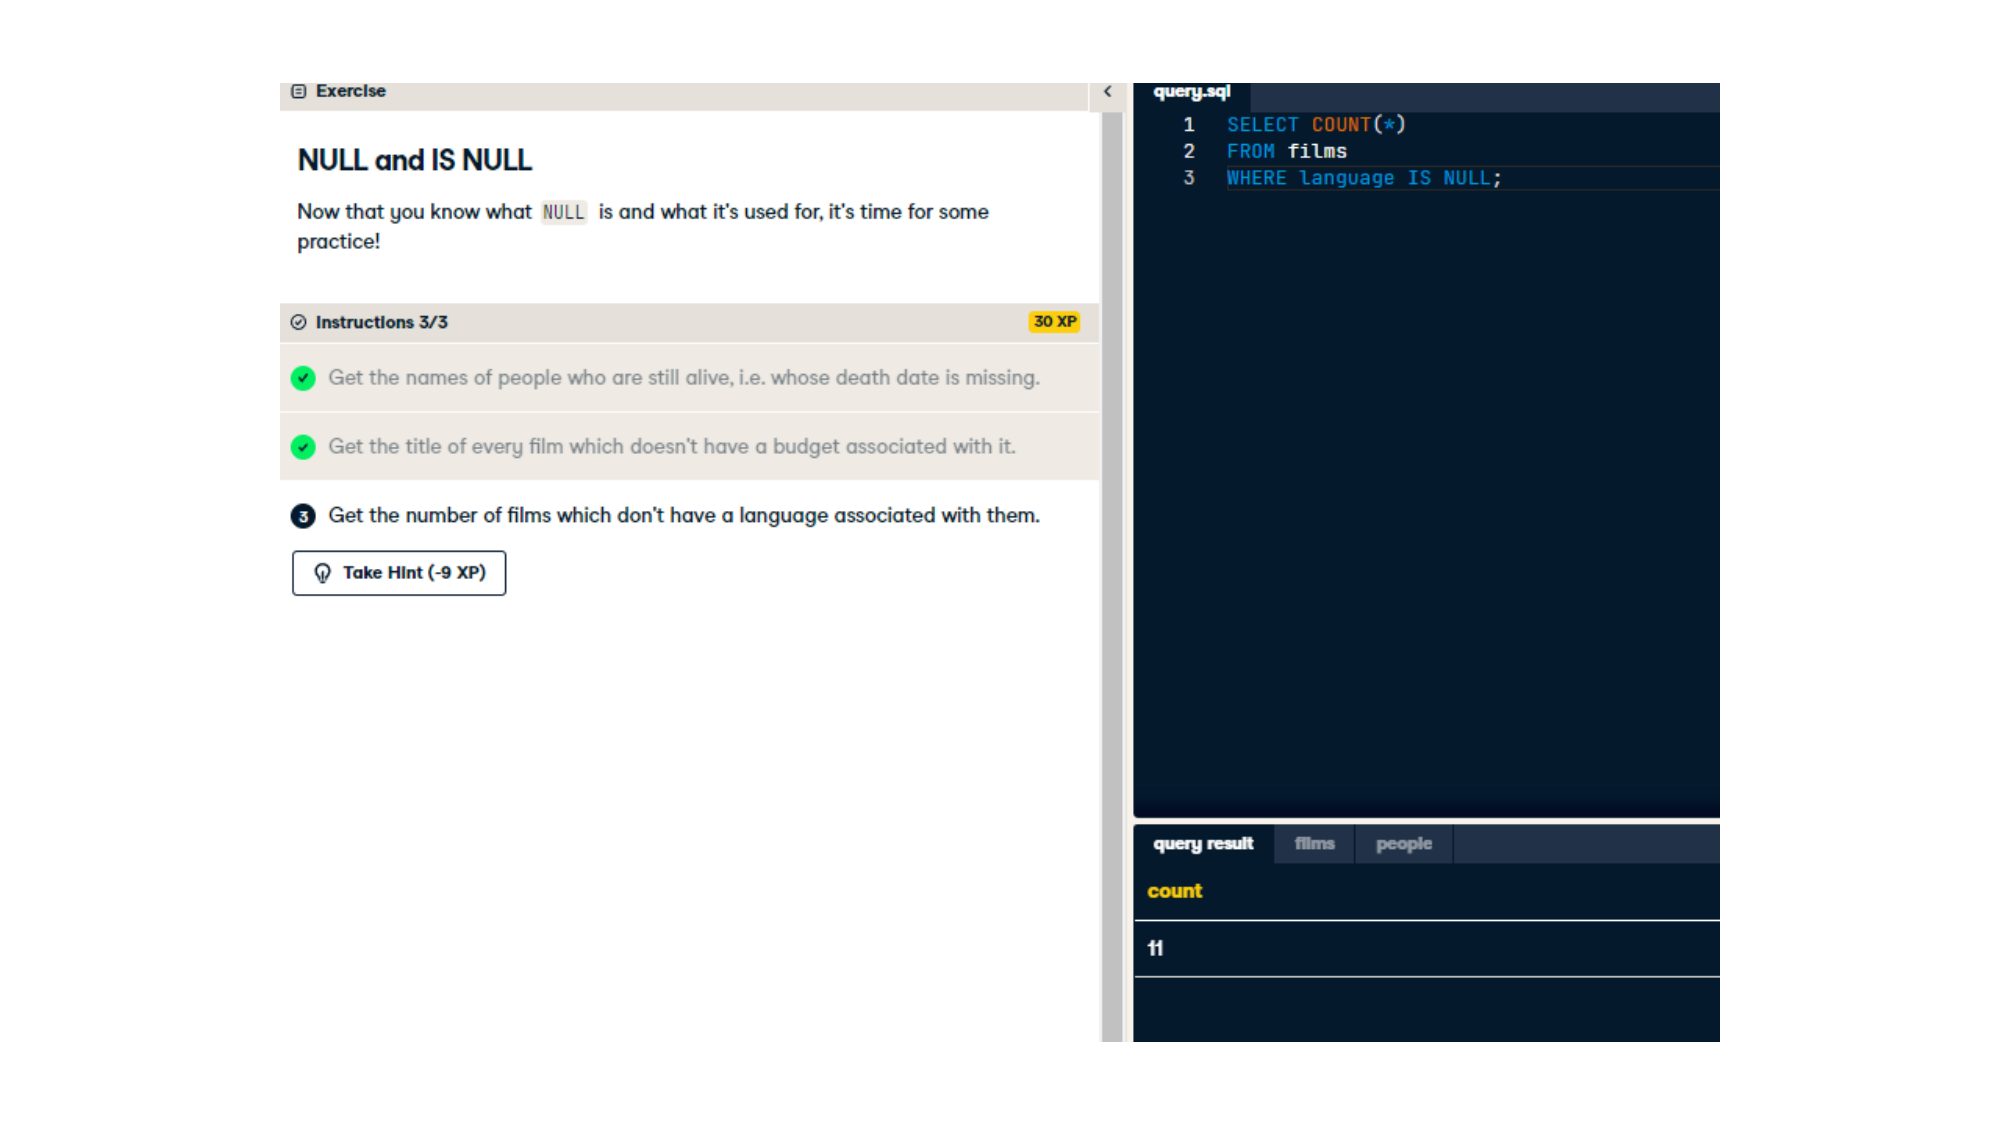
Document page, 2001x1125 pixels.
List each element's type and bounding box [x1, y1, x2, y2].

picture [280, 83, 1720, 1042]
